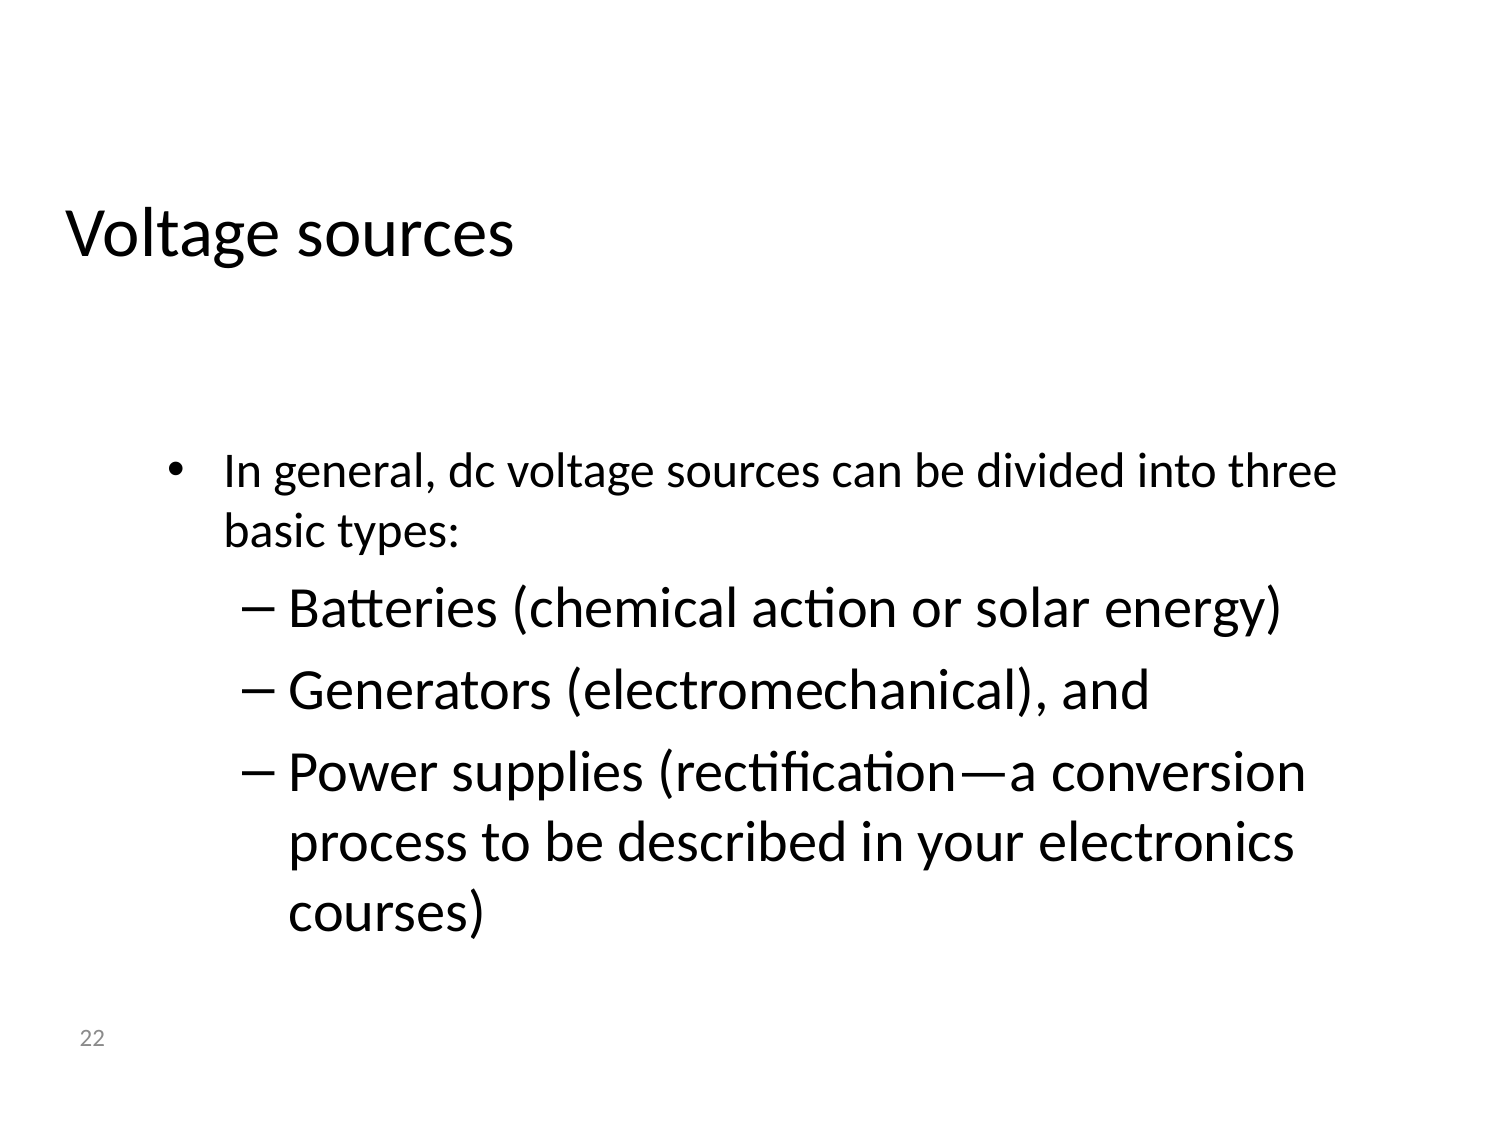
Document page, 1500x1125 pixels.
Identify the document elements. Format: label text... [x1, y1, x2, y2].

slide_number 22 [64, 1006, 415, 1067]
title Voltage sources [50, 171, 1324, 285]
list In general, dc voltage sources can be divided into three basic types: Batteries (chemical action or solar energy) Generators (electromechanical), and Power supplies (rectification—a conversion process to be described in your electronics courses) [151, 430, 1426, 957]
